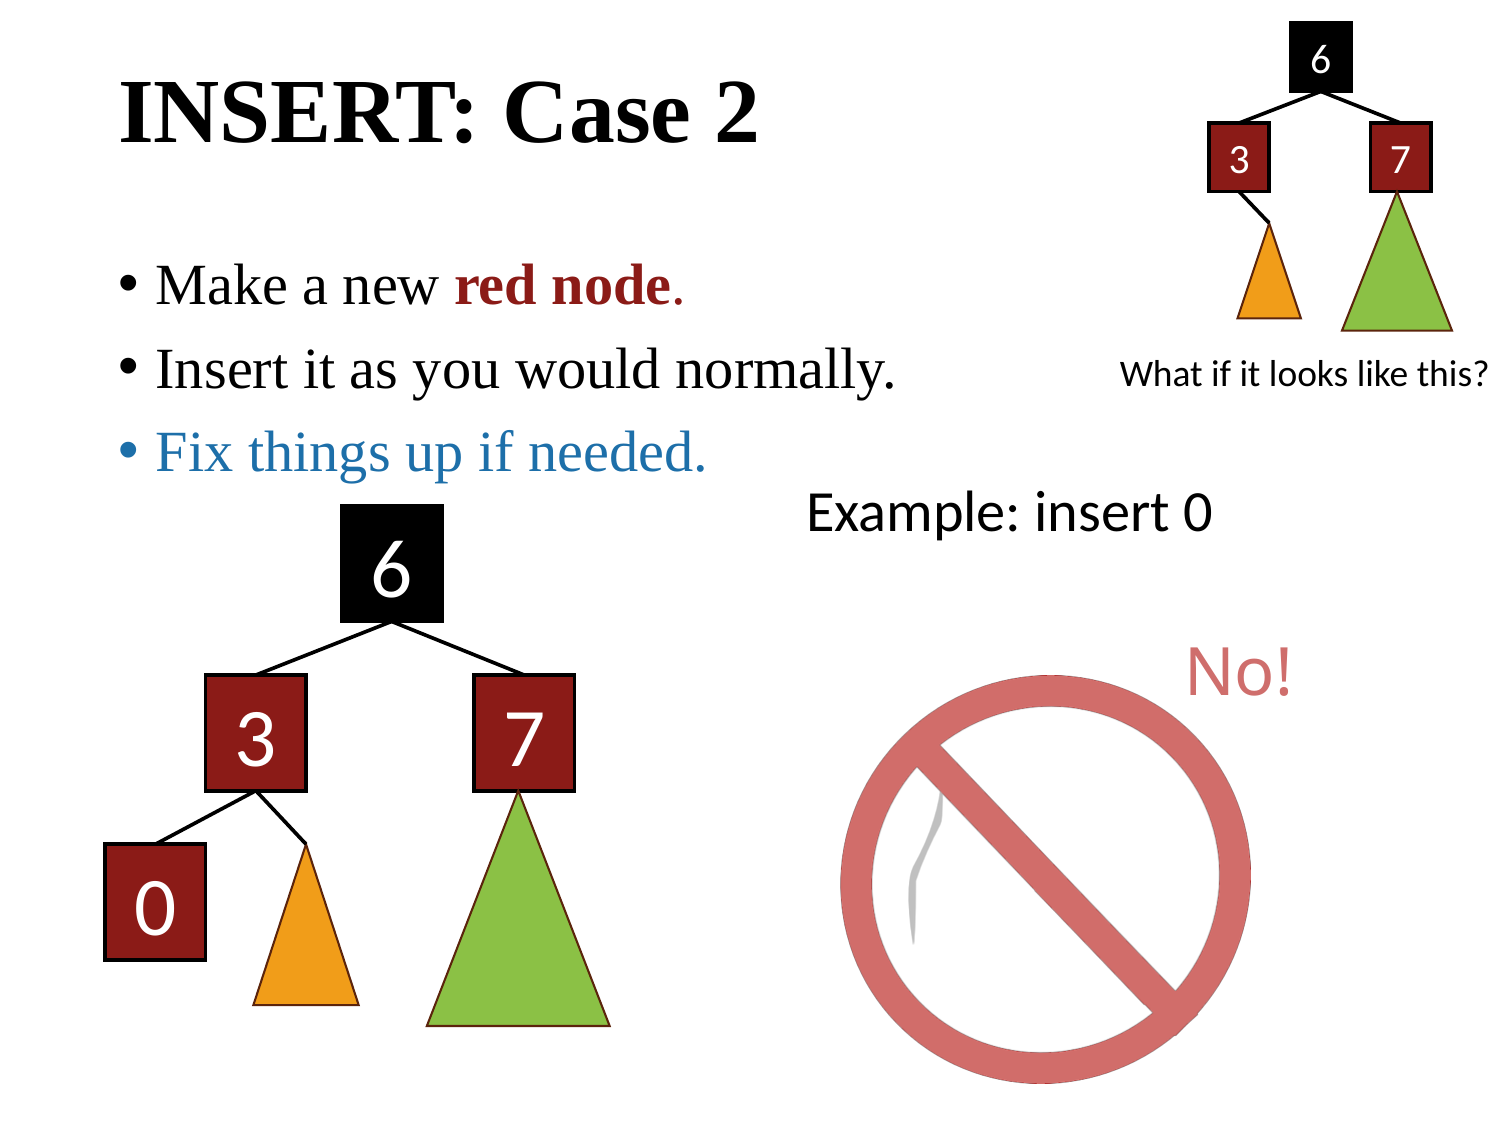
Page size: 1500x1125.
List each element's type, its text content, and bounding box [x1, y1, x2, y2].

text_box [251, 844, 361, 1007]
text_box 6 [340, 505, 443, 621]
text_box 0 [104, 843, 207, 961]
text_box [1208, 22, 1453, 331]
text_box No! [1169, 621, 1427, 717]
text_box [155, 790, 255, 845]
list Make a new red node. Insert it as you would normally. Fix things up if needed. [103, 246, 1397, 506]
text_box 3 [205, 674, 307, 792]
text_box Example: insert 0 [791, 465, 1298, 551]
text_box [391, 621, 525, 676]
text_box 7 [473, 674, 575, 792]
title INSERT: Case 2 [103, 3, 1065, 222]
text_box [425, 787, 612, 1028]
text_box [255, 790, 306, 845]
picture [836, 674, 1251, 1084]
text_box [255, 621, 391, 676]
text_box What if it looks like this? [1104, 341, 1500, 402]
